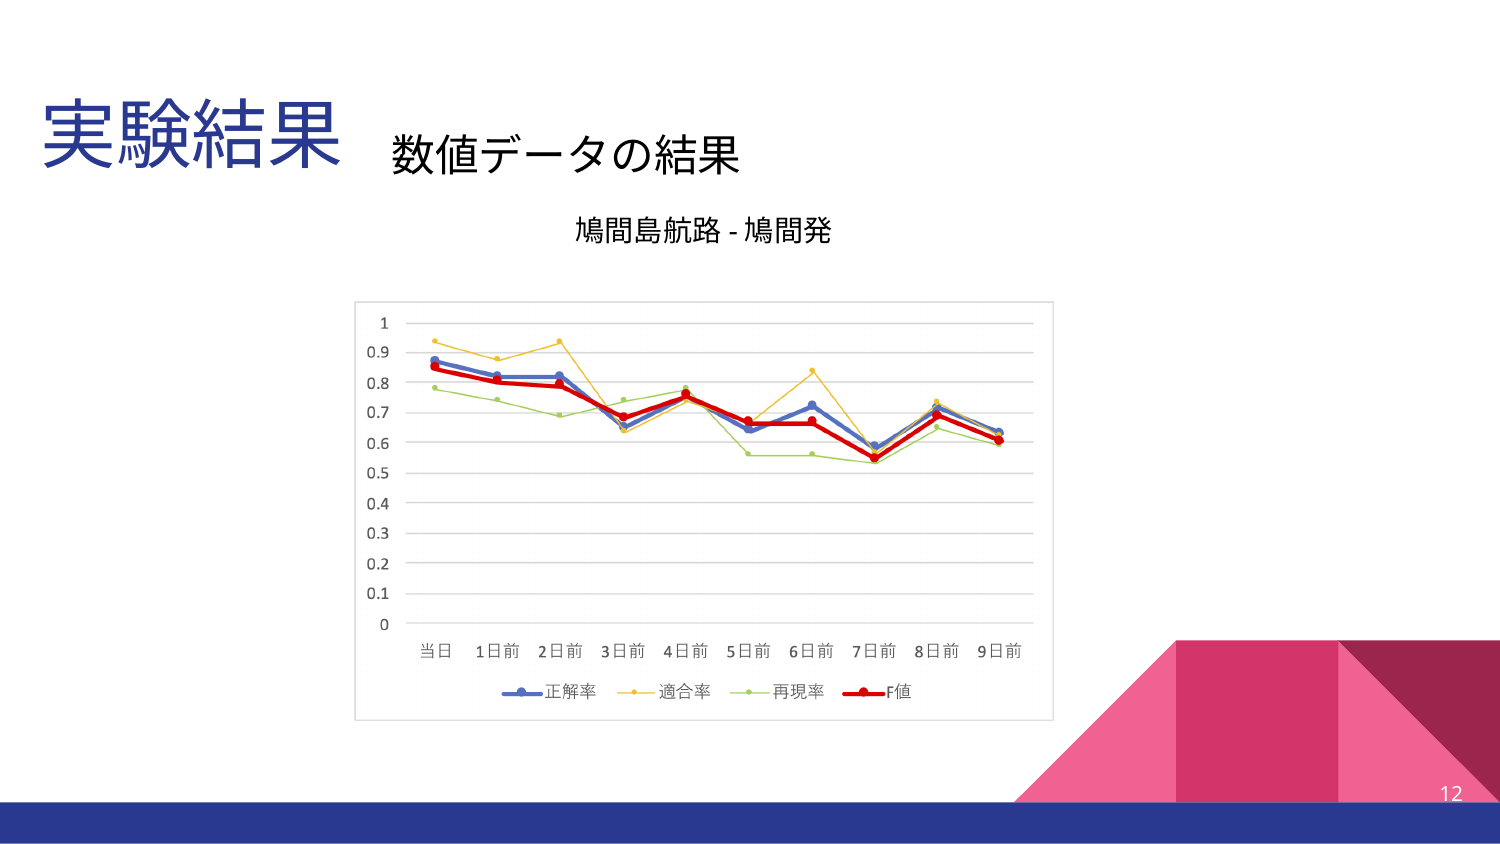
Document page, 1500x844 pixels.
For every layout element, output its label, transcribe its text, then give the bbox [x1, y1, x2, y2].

title 実験結果 [25, 71, 1287, 160]
picture [354, 300, 1054, 721]
text_box 数値データの結果 [376, 85, 1032, 263]
slide_number ‹#› [1387, 762, 1478, 828]
text_box 鳩間島航路-鳩間発 [486, 197, 922, 263]
